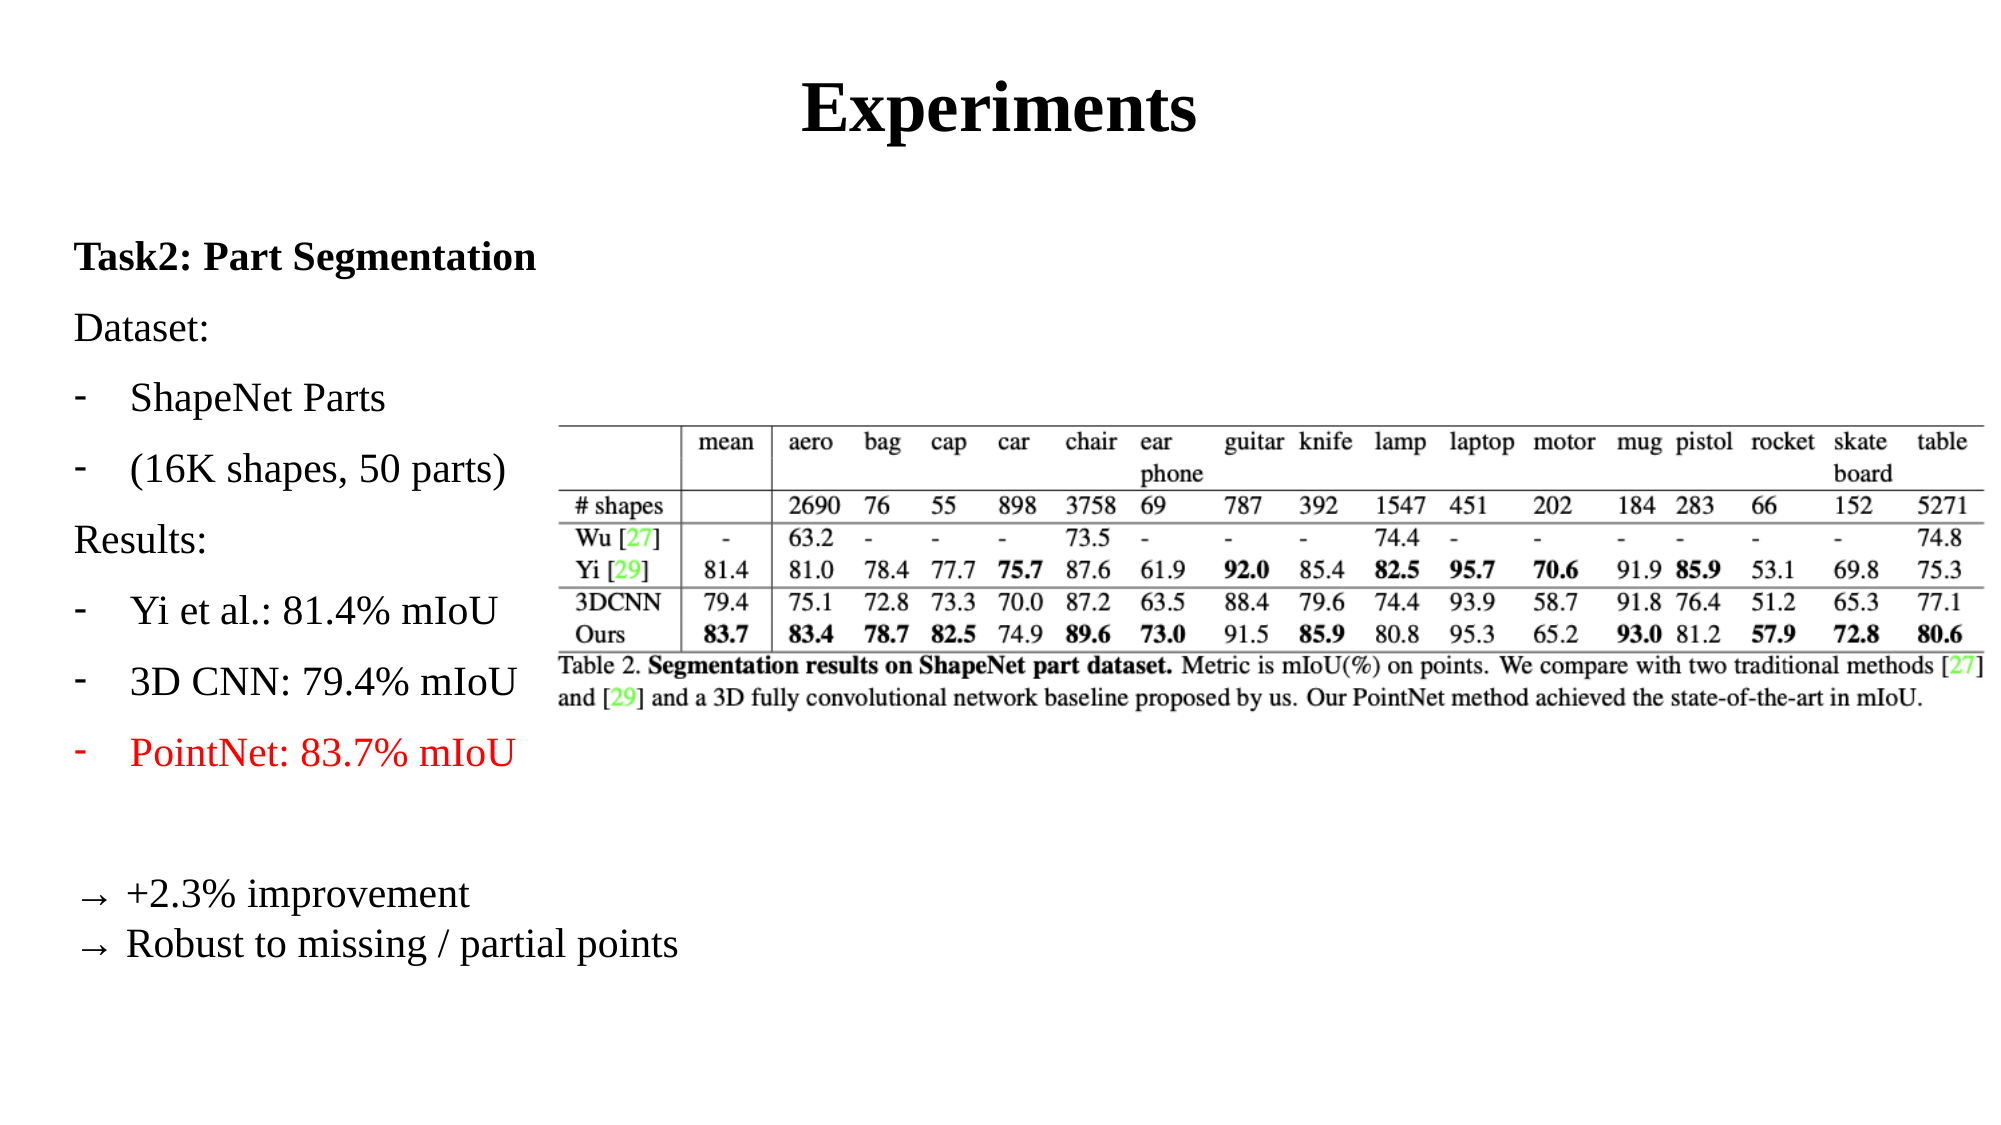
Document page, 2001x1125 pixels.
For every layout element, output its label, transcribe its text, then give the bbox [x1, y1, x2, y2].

text_box Experiments [565, 60, 1435, 155]
text_box Task2: Part Segmentation Dataset: ShapeNet Parts (16K shapes, 50 parts) Results: Yi et al.: 81.4% mIoU 3D CNN: 79.4% mIoU PointNet: 83.7% mIoU → +2.3% improvement → Robust to missing / partial points [58, 220, 700, 905]
picture [552, 403, 1988, 721]
